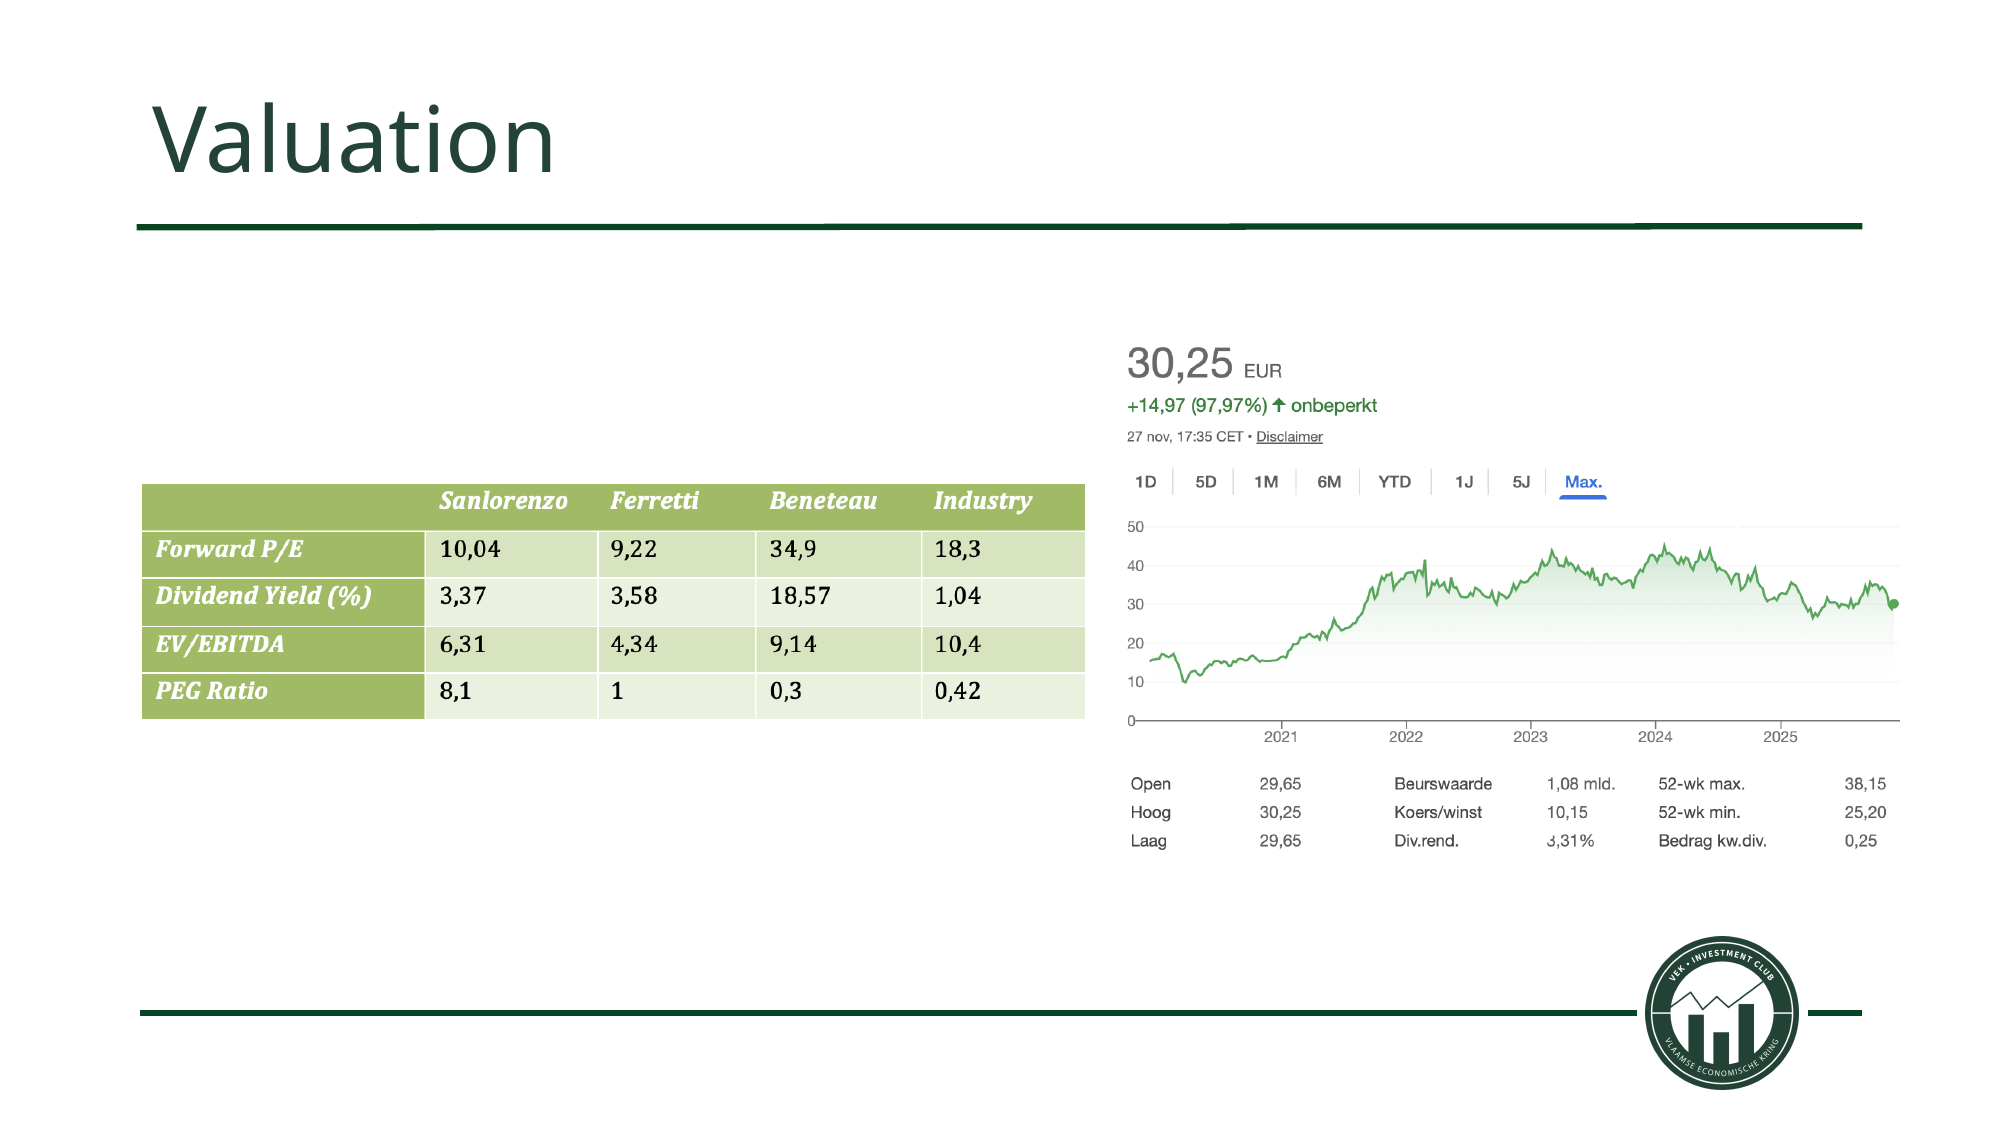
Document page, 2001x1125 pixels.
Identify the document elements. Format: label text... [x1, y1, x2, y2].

picture [1645, 936, 1799, 1090]
picture [1115, 336, 1914, 866]
title Valuation [137, 59, 1863, 226]
picture [136, 475, 1088, 727]
